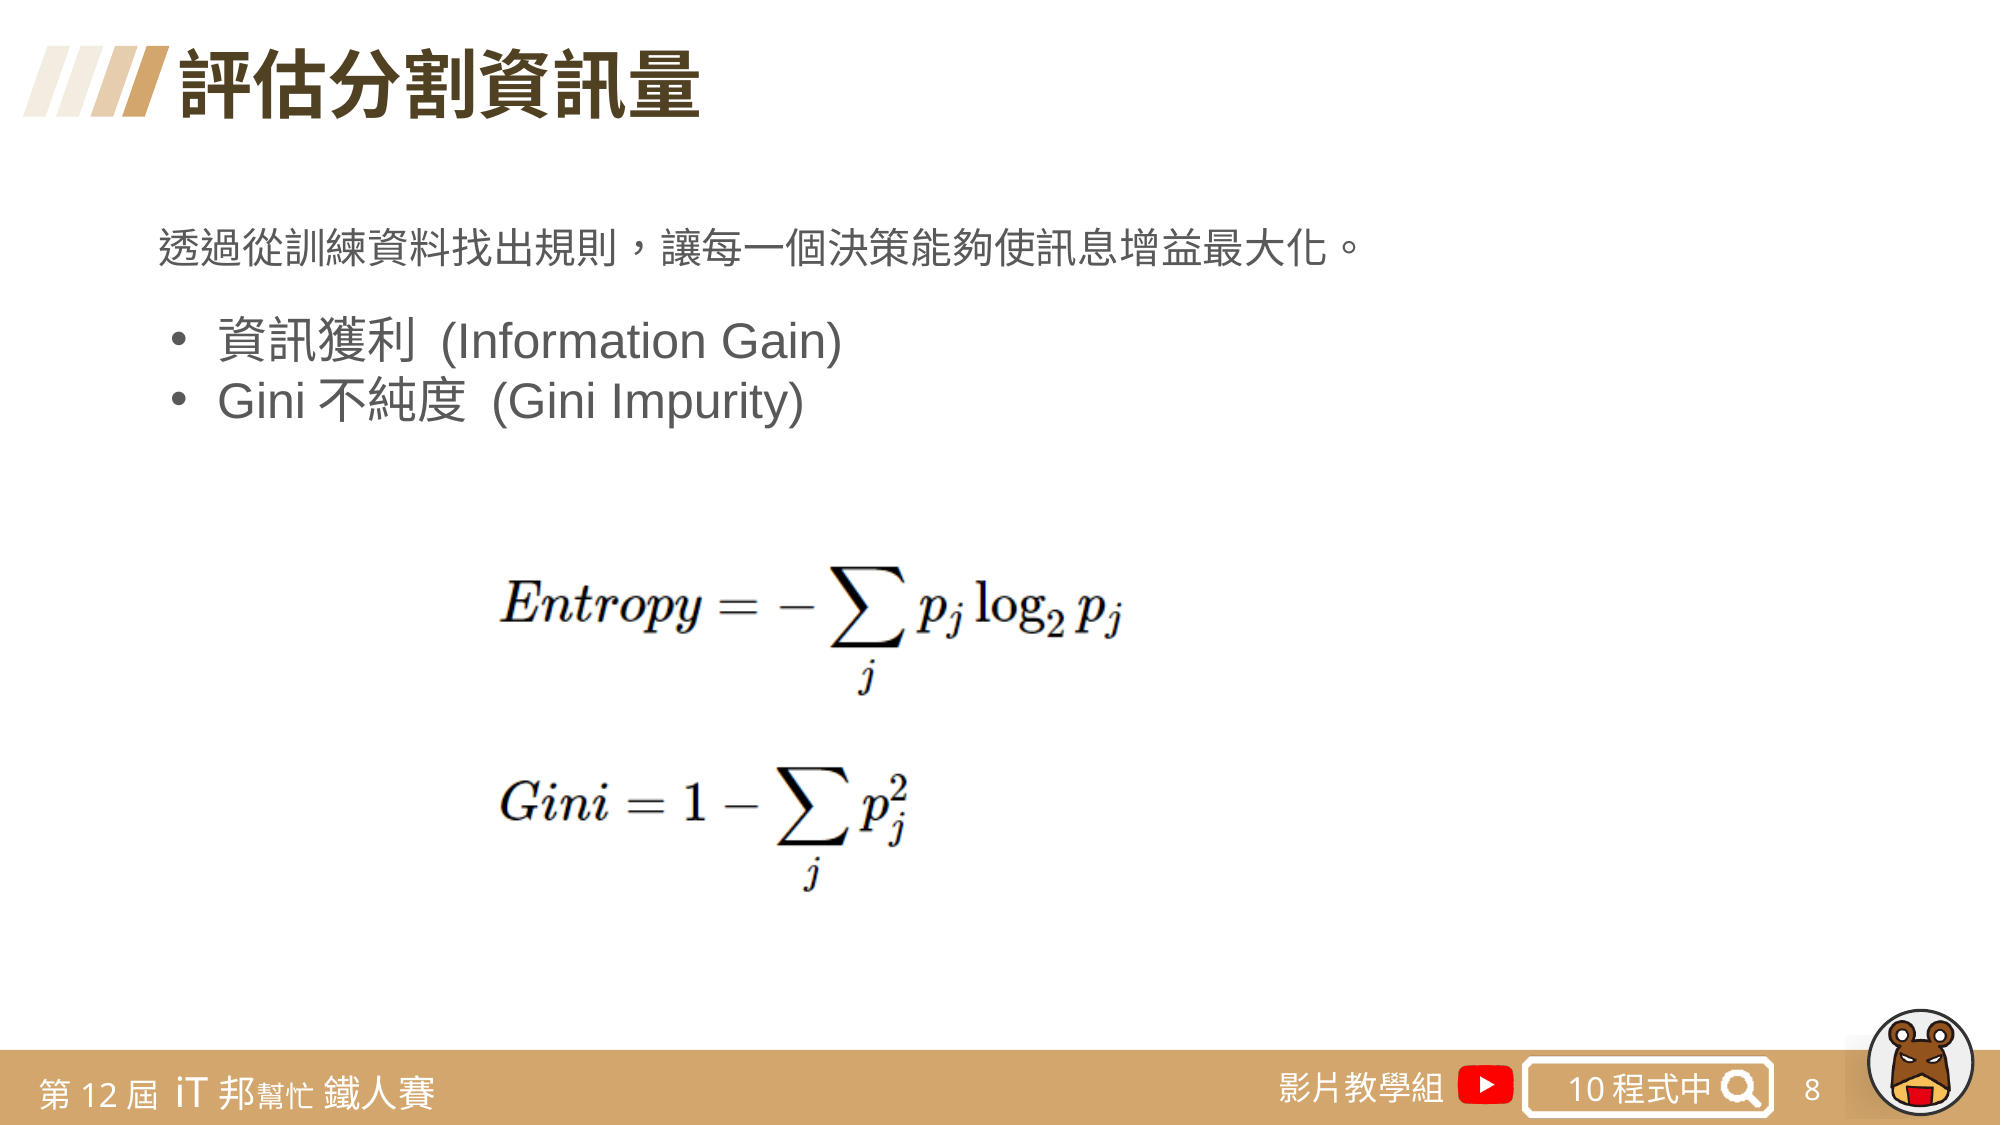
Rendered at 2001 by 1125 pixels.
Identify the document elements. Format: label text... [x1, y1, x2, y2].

picture [1871, 1012, 1971, 1112]
text_box 透過從訓練資料找出規則，讓每一個決策能夠使訊息增益最大化。 [144, 214, 1796, 280]
list 評估分割資訊量 [162, 40, 1691, 138]
picture [495, 746, 924, 902]
text_box 資訊獲利 (Information Gain) Gini不純度 (Gini Impurity) [127, 300, 859, 436]
picture [1410, 962, 1774, 1125]
picture [495, 550, 1144, 706]
